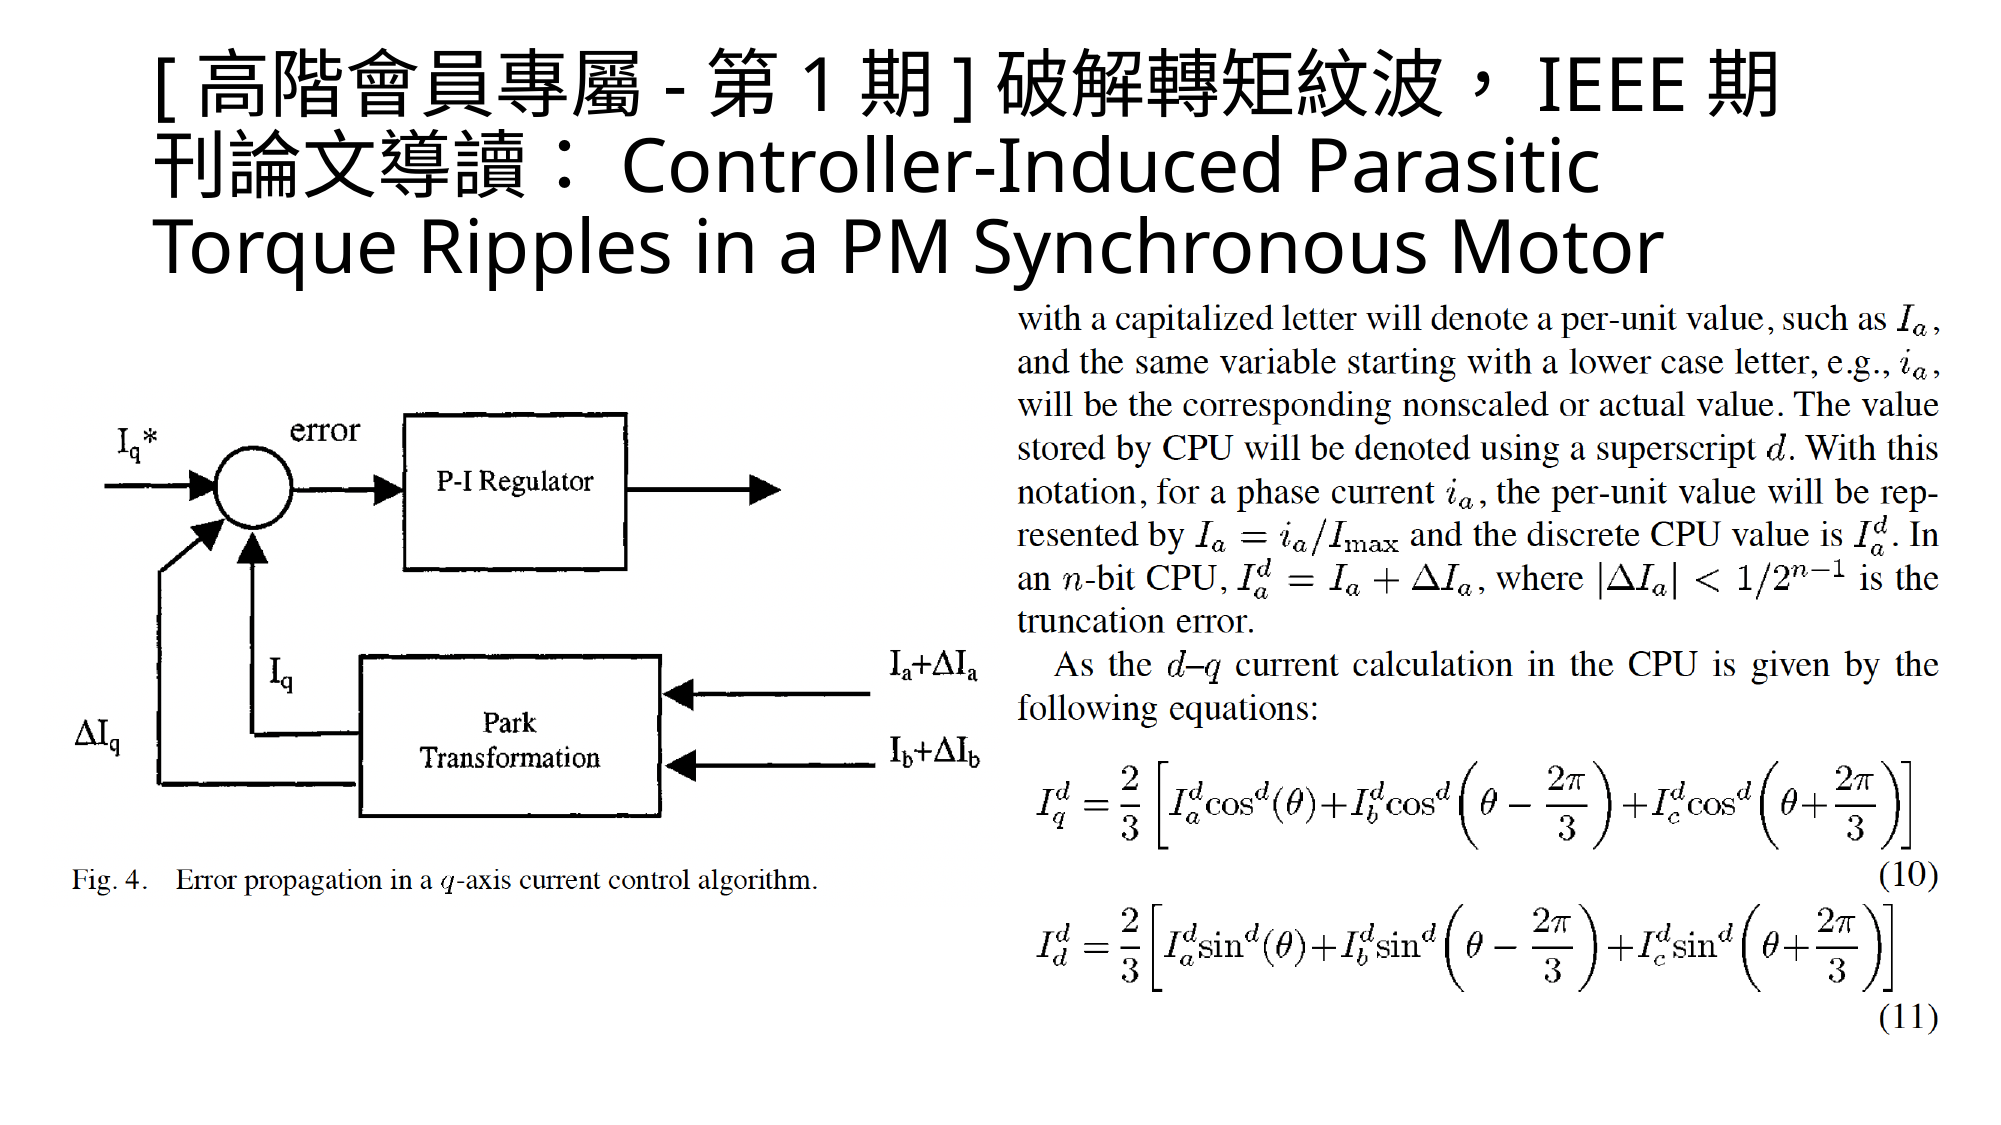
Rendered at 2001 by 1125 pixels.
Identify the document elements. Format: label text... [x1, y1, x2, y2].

picture [1004, 292, 1958, 1049]
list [42, 380, 1000, 907]
title [高階會員專屬-第1期]破解轉矩紋波，IEEE期刊論文導讀：Controller-Induced Parasitic Torque Ripples in a PM Synchronous Motor [137, 59, 1863, 278]
